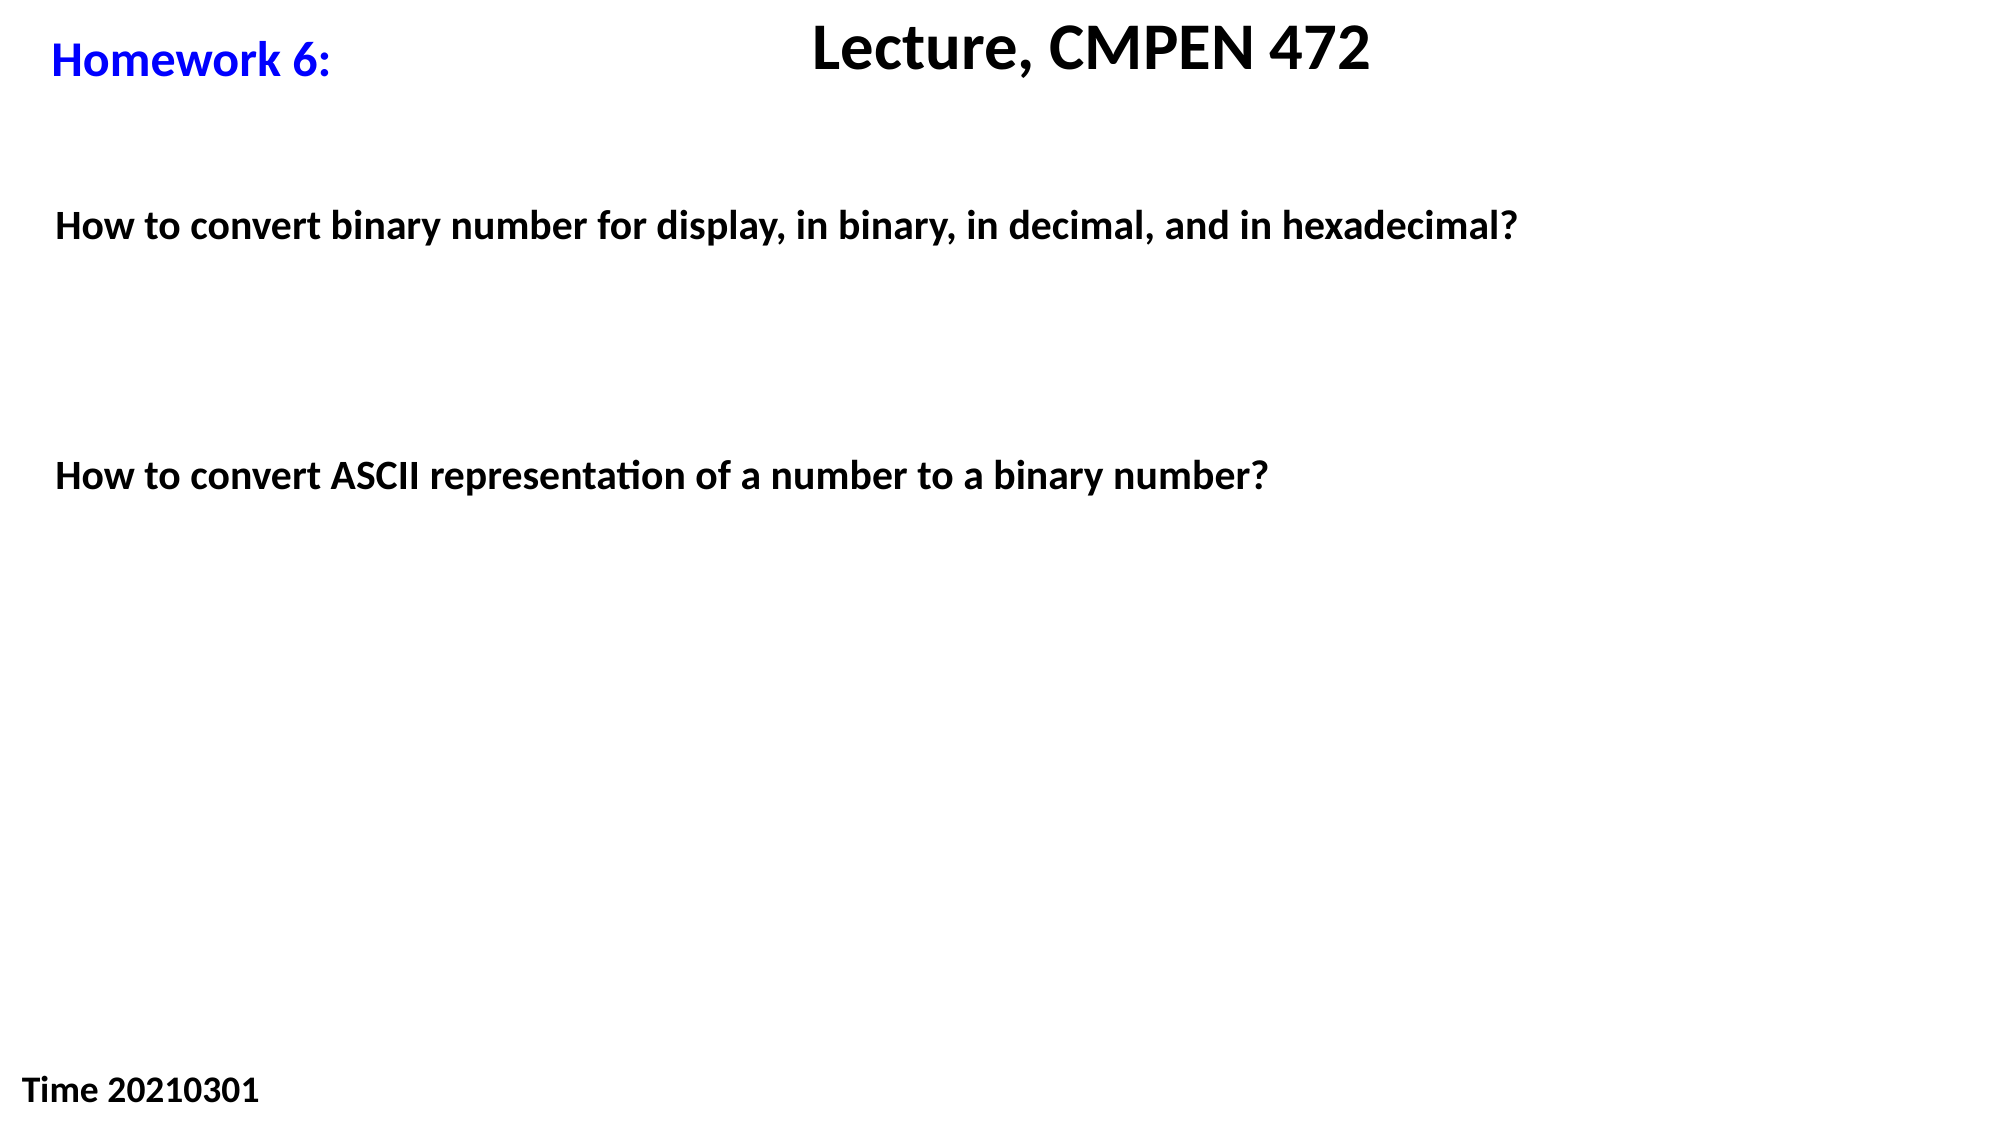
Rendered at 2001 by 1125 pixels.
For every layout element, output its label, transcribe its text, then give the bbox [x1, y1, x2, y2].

text_box Homework 6: [51, 26, 478, 147]
text_box Time 20210301 [21, 1064, 260, 1111]
text_box Lecture, CMPEN 472 [812, 3, 1372, 84]
text_box How to convert binary number for display, in binary, in decimal, and in hexadecimal? How to convert ASCII representation of a number to a binary number? [55, 147, 1520, 559]
